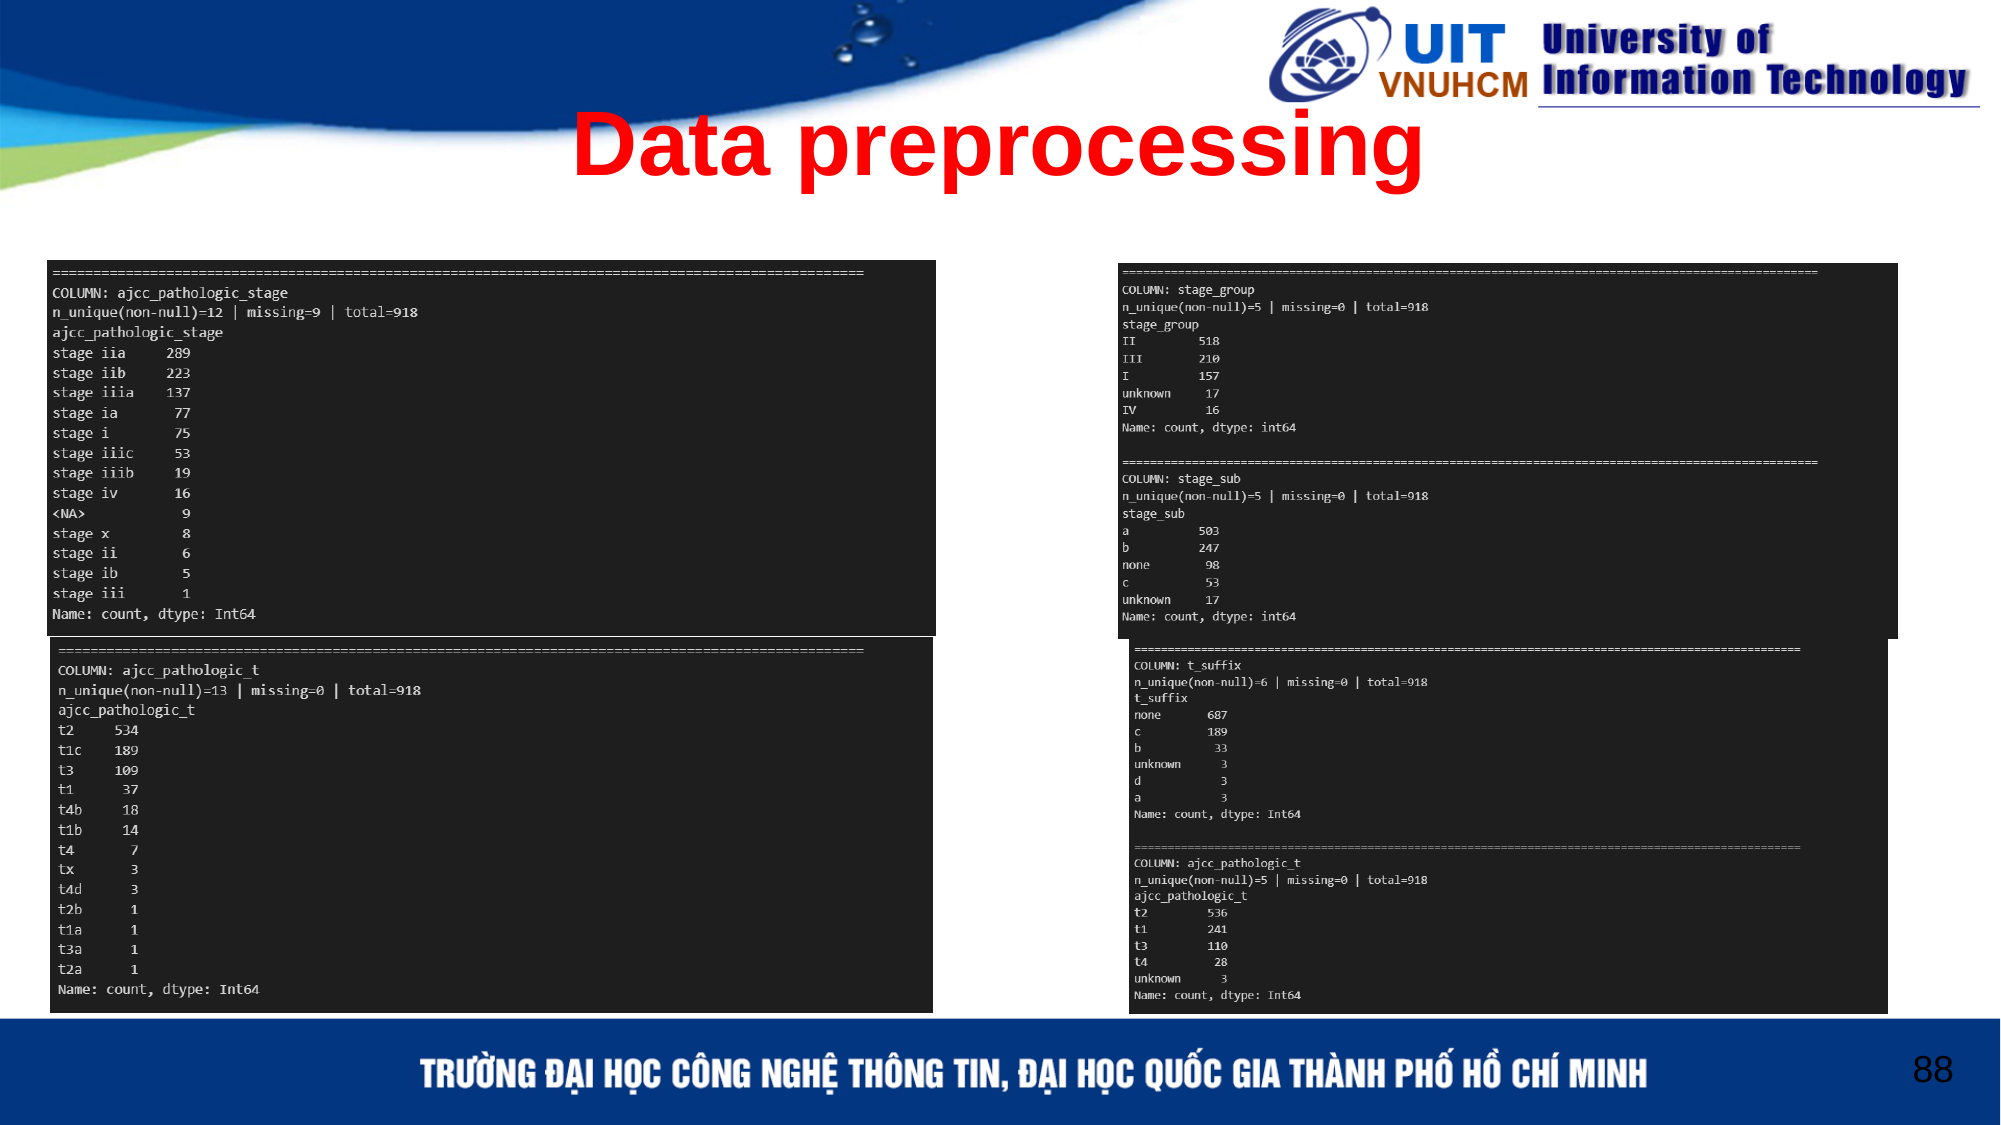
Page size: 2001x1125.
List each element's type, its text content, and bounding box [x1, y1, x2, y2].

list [50, 645, 933, 1013]
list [47, 260, 936, 637]
title Data preprocessing [99, 45, 1900, 233]
picture [0, 0, 2001, 1125]
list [1118, 263, 1898, 639]
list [1128, 638, 1888, 1014]
